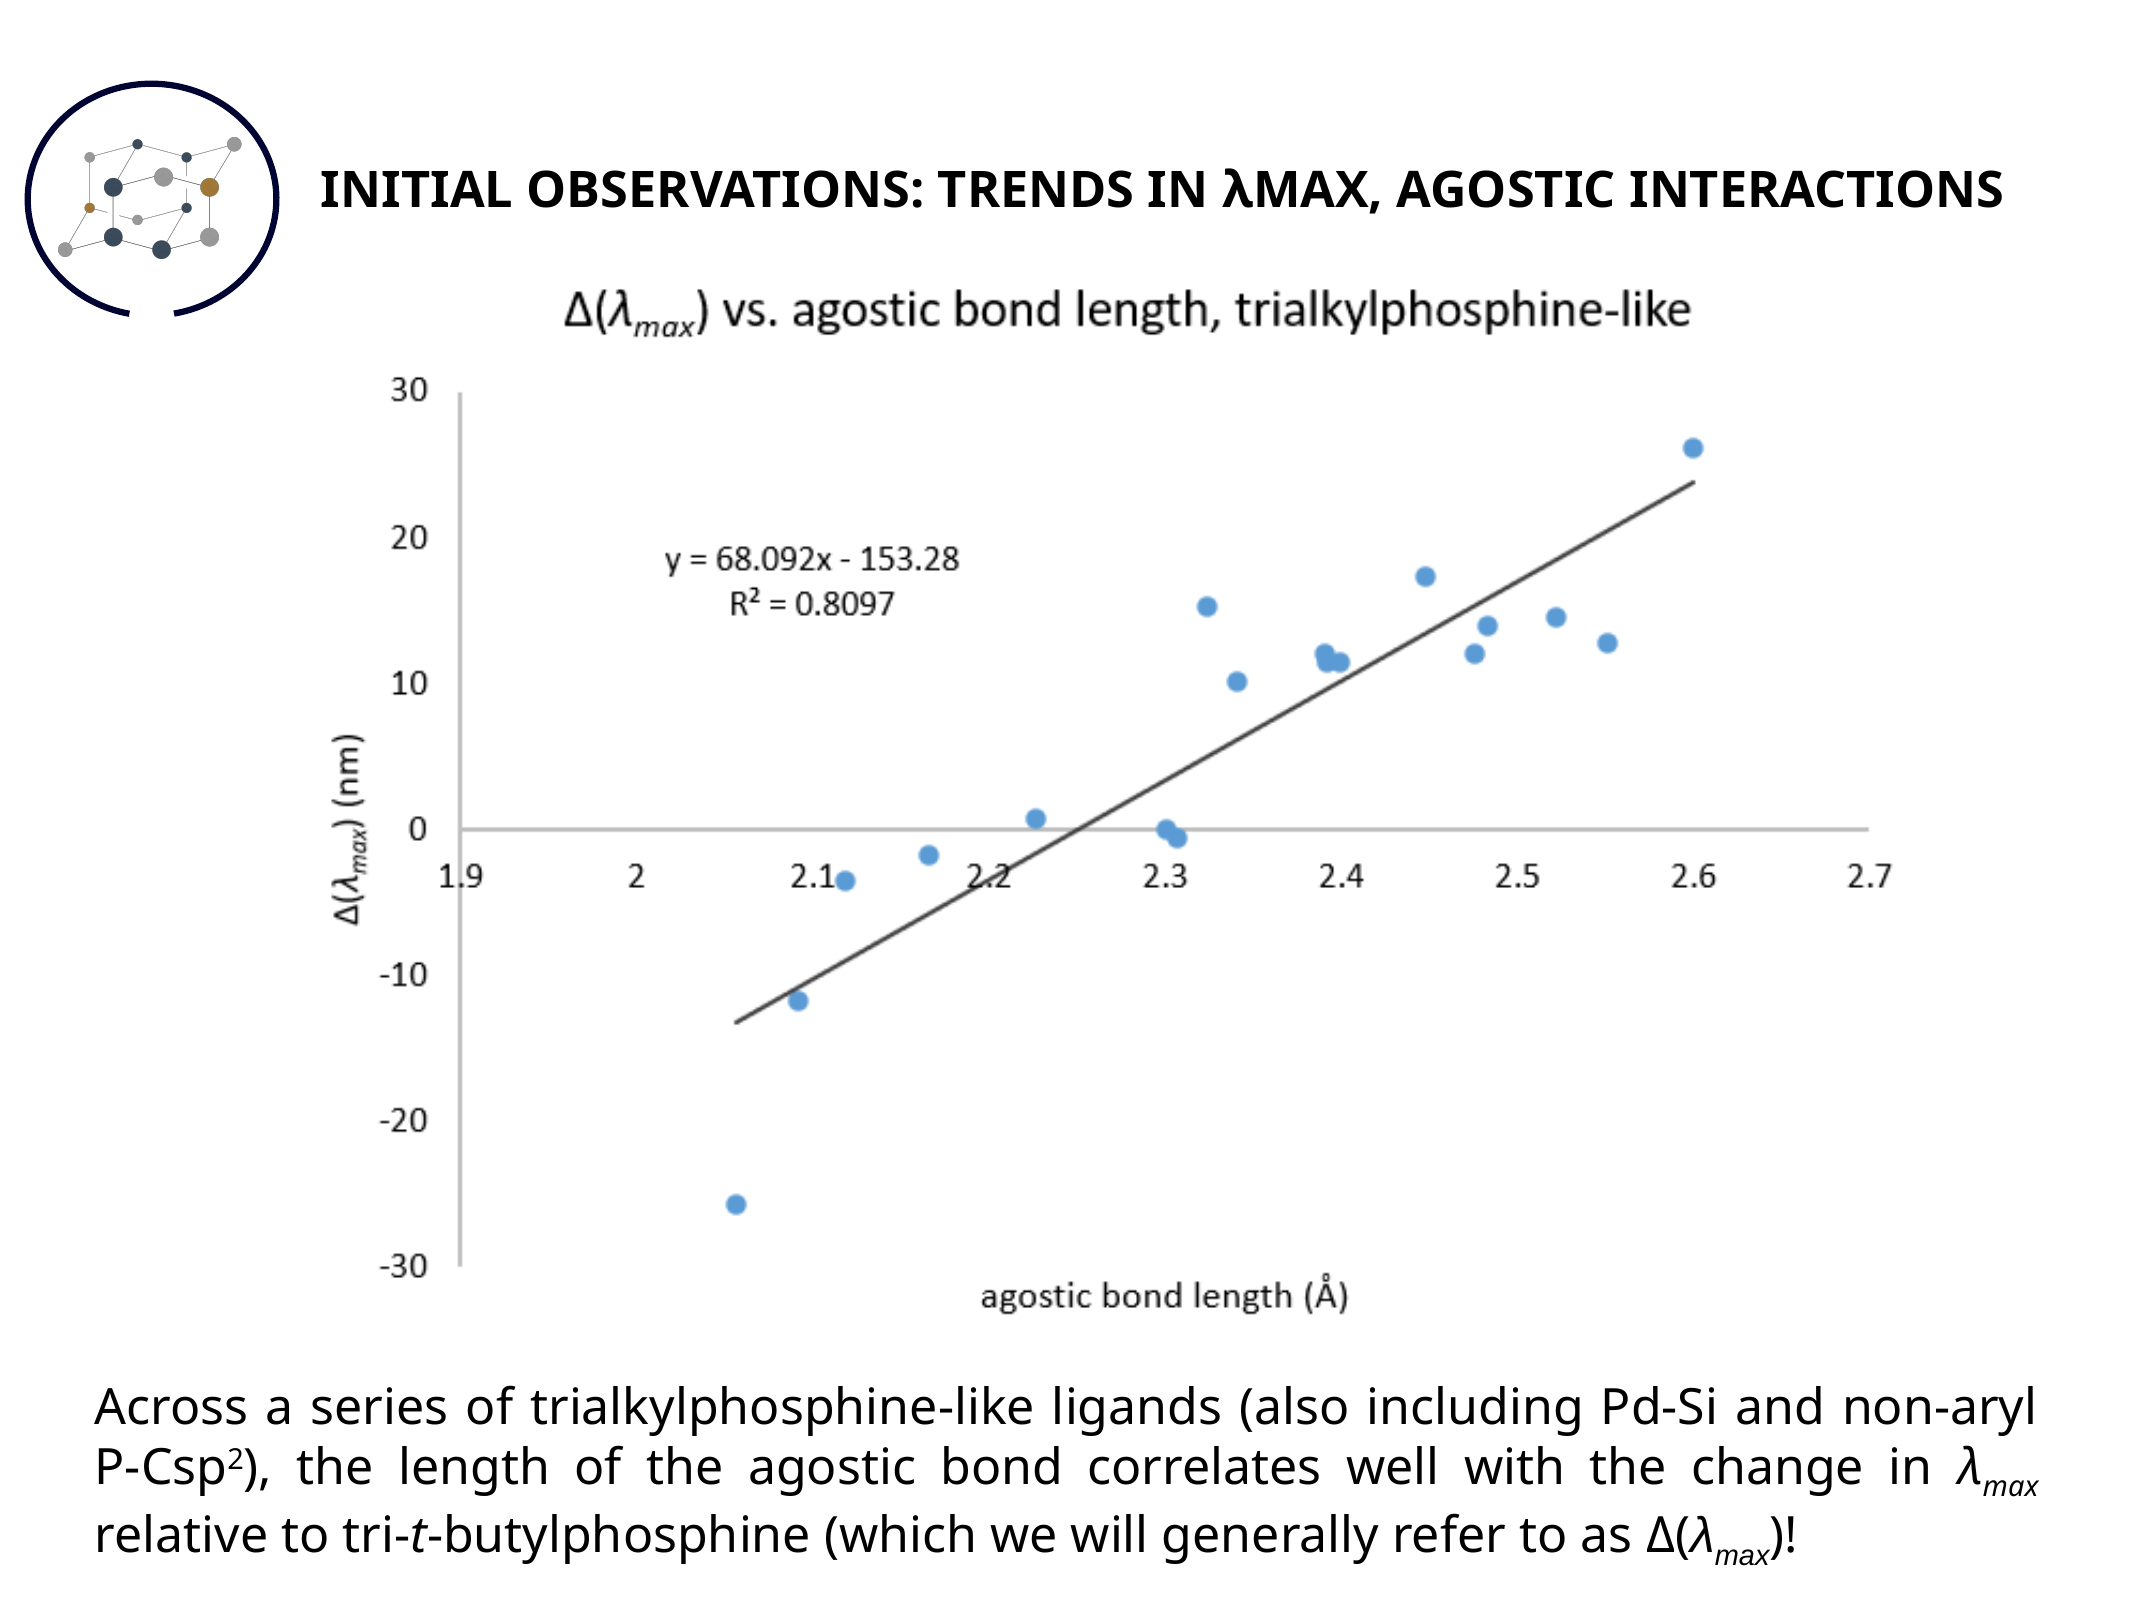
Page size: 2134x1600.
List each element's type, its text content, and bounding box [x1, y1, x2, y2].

picture [57, 136, 242, 260]
picture [315, 273, 1911, 1338]
text_box Across a series of trialkylphosphine-like ligands (also including Pd-Si and non-aryl P-Csp2), the length of the agostic bond correlates well with the change in λmax relative to tri-t-butylphosphine (which we will generally refer to as Δ(λmax)! [86, 1366, 2047, 1580]
text_box INITIAL OBSERVATIONS: TRENDS IN λMAX, AGOSTIC INTERACTIONS [315, 152, 2134, 223]
